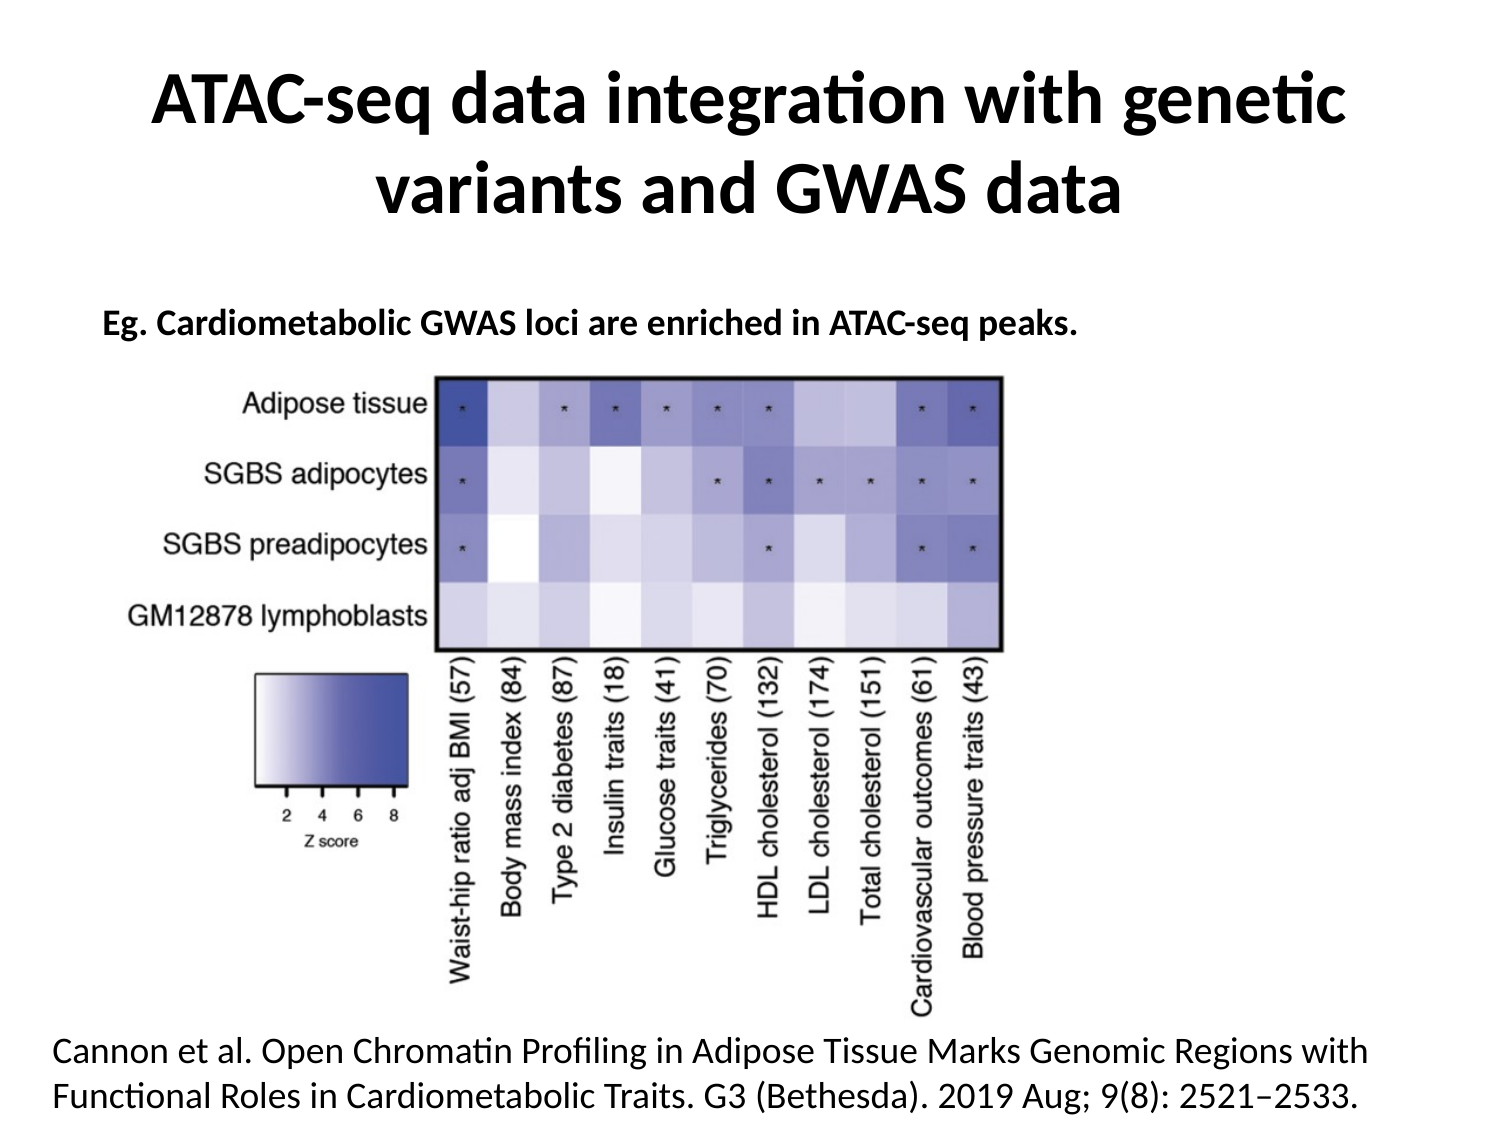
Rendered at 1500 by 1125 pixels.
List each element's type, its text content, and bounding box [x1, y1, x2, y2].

text_box Eg. Cardiometabolic GWAS loci are enriched in ATAC-seq peaks. [87, 290, 1163, 351]
title ATAC-seq data integration with genetic variants and GWAS data [75, 45, 1425, 233]
picture [124, 372, 1007, 1021]
text_box Cannon et al. Open Chromatin Profiling in Adipose Tissue Marks Genomic Regions with Functional Roles in Cardiometabolic Traits. G3 (Bethesda). 2019 Aug; 9(8): 2521–2533. [37, 1018, 1413, 1124]
